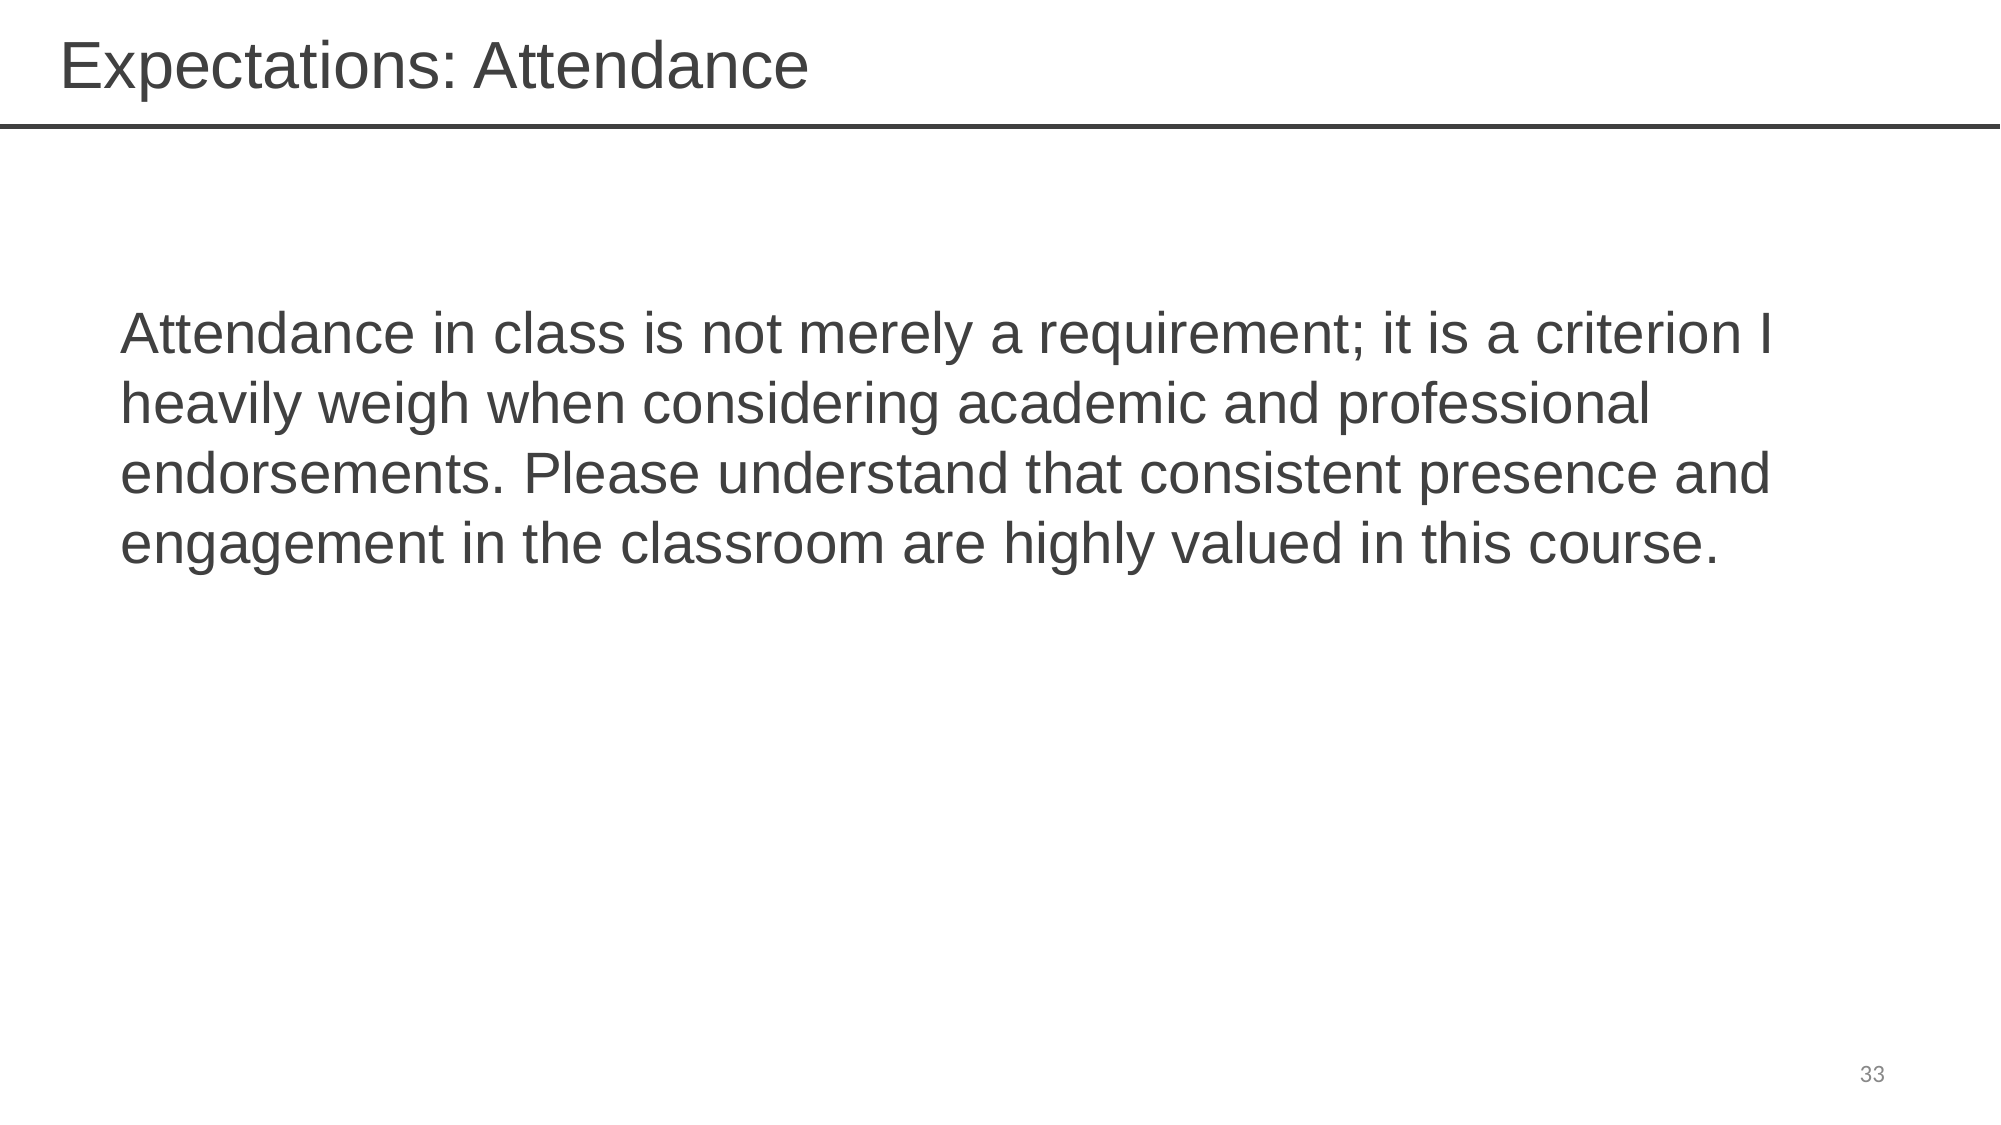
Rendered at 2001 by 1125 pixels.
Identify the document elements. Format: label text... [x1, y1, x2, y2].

title Expectations: Attendance [44, 14, 1813, 127]
slide_number 33 [1433, 1042, 1900, 1103]
list Attendance in class is not merely a requirement; it is a criterion I heavily weigh when considering academic and professional endorsements. Please understand that consistent presence and engagement in the classroom are highly valued in this course. [105, 205, 1831, 920]
